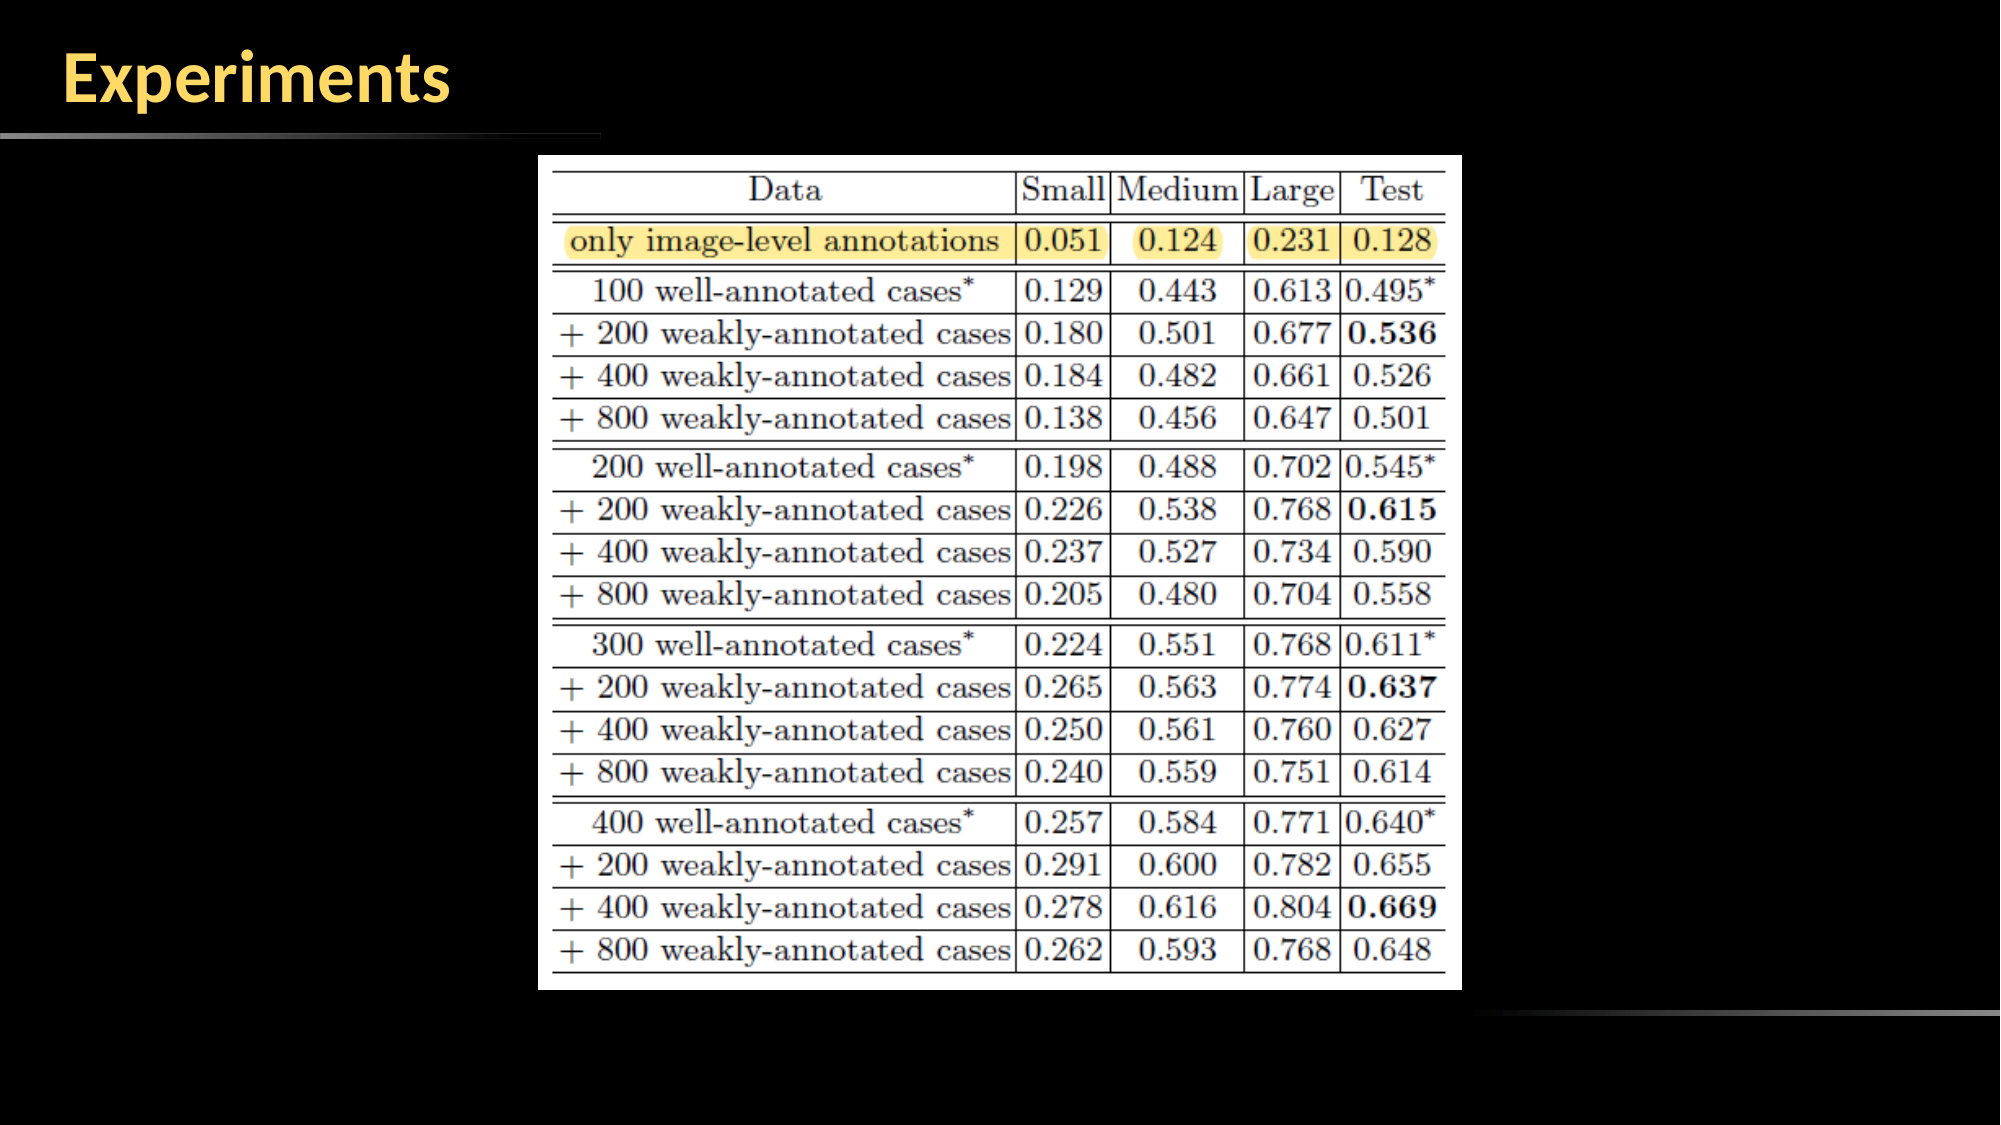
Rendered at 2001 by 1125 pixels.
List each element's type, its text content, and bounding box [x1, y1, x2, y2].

picture [537, 155, 1463, 990]
title Experiments [47, 0, 1942, 167]
picture [1400, 1010, 2000, 1016]
picture [1, 134, 47, 139]
